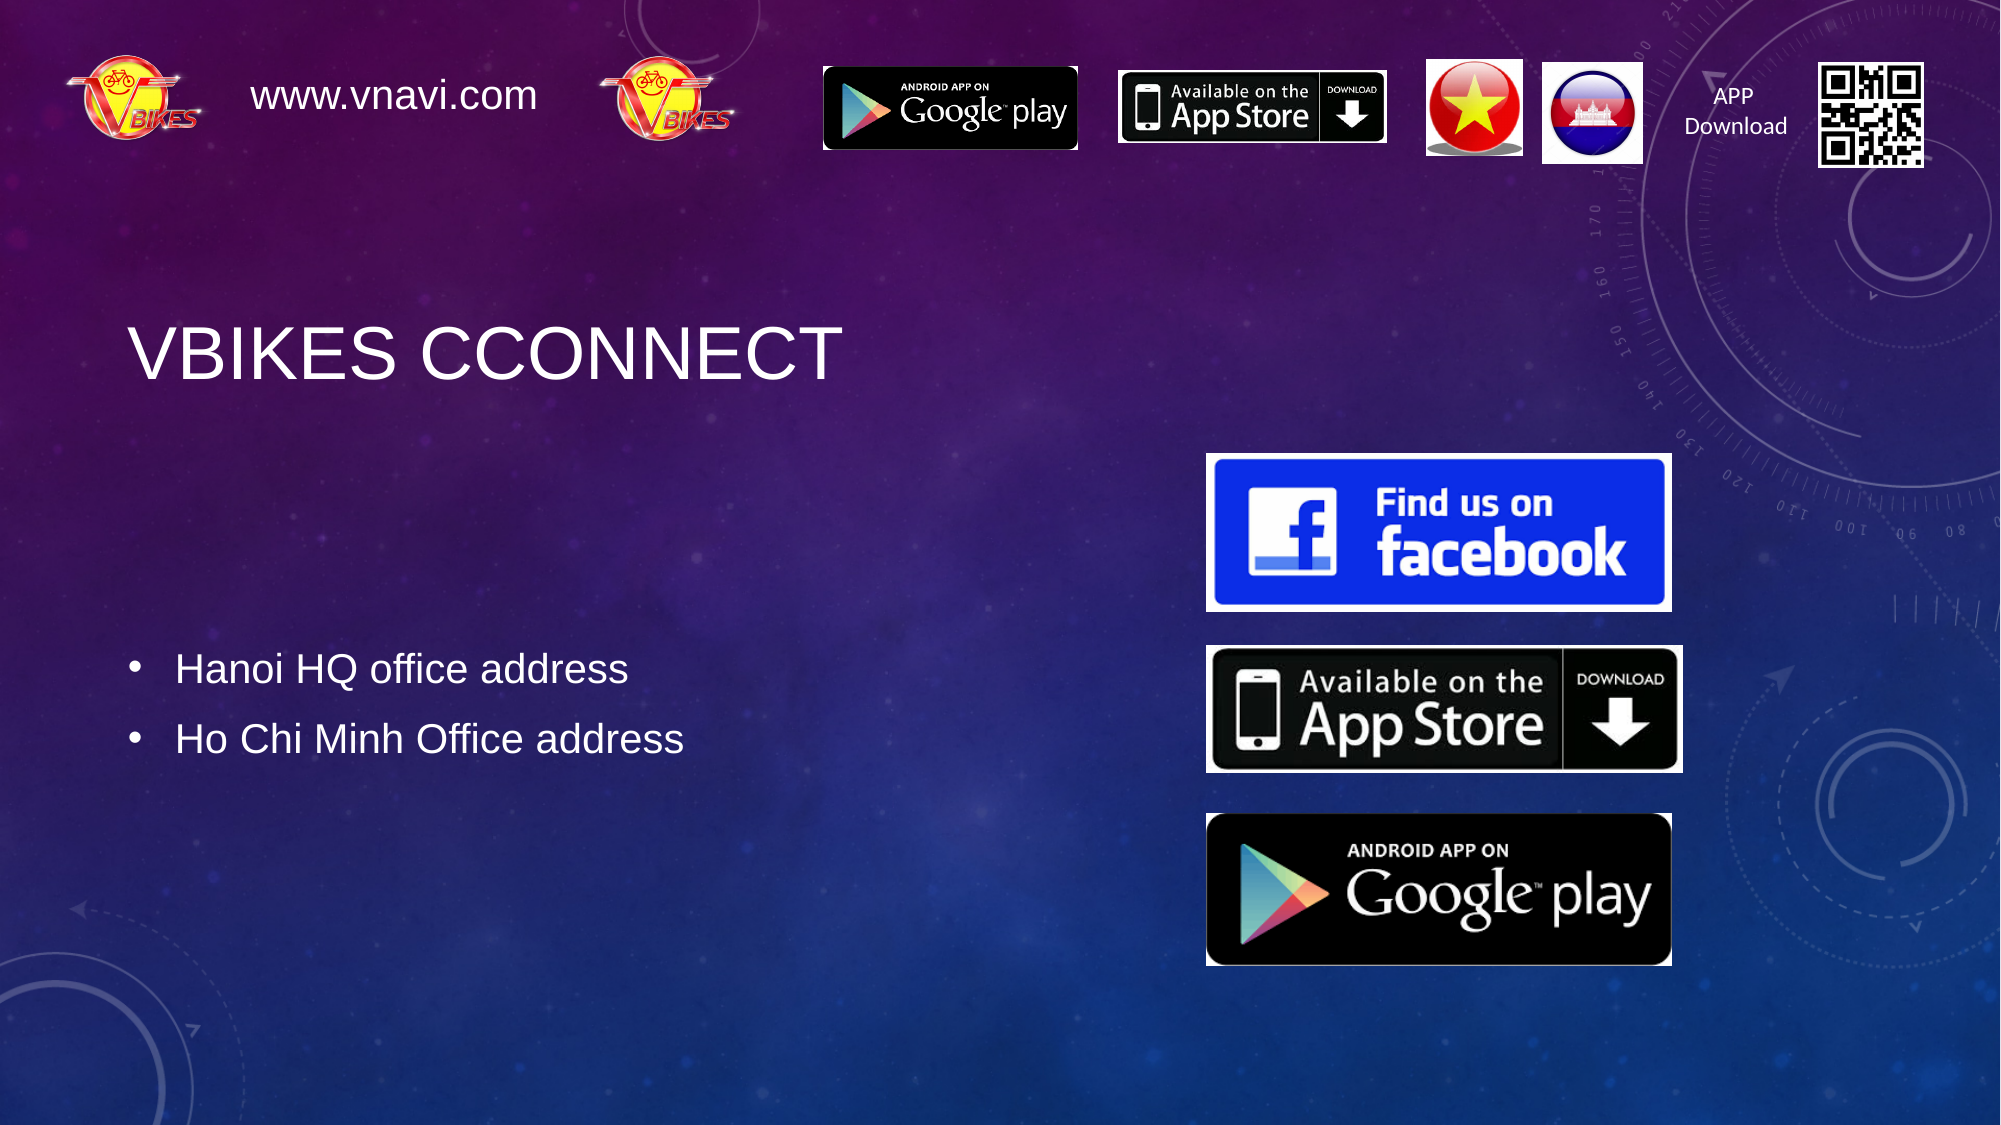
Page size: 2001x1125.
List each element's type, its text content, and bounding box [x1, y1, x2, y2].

list Hanoi HQ office address Ho Chi Minh Office address [112, 438, 1207, 1037]
text_box APP Download [1654, 72, 1812, 147]
picture [0, 0, 2001, 1125]
text_box VBIKES CCONNECT [112, 296, 1313, 402]
text_box www.vnavi.com [235, 60, 554, 126]
